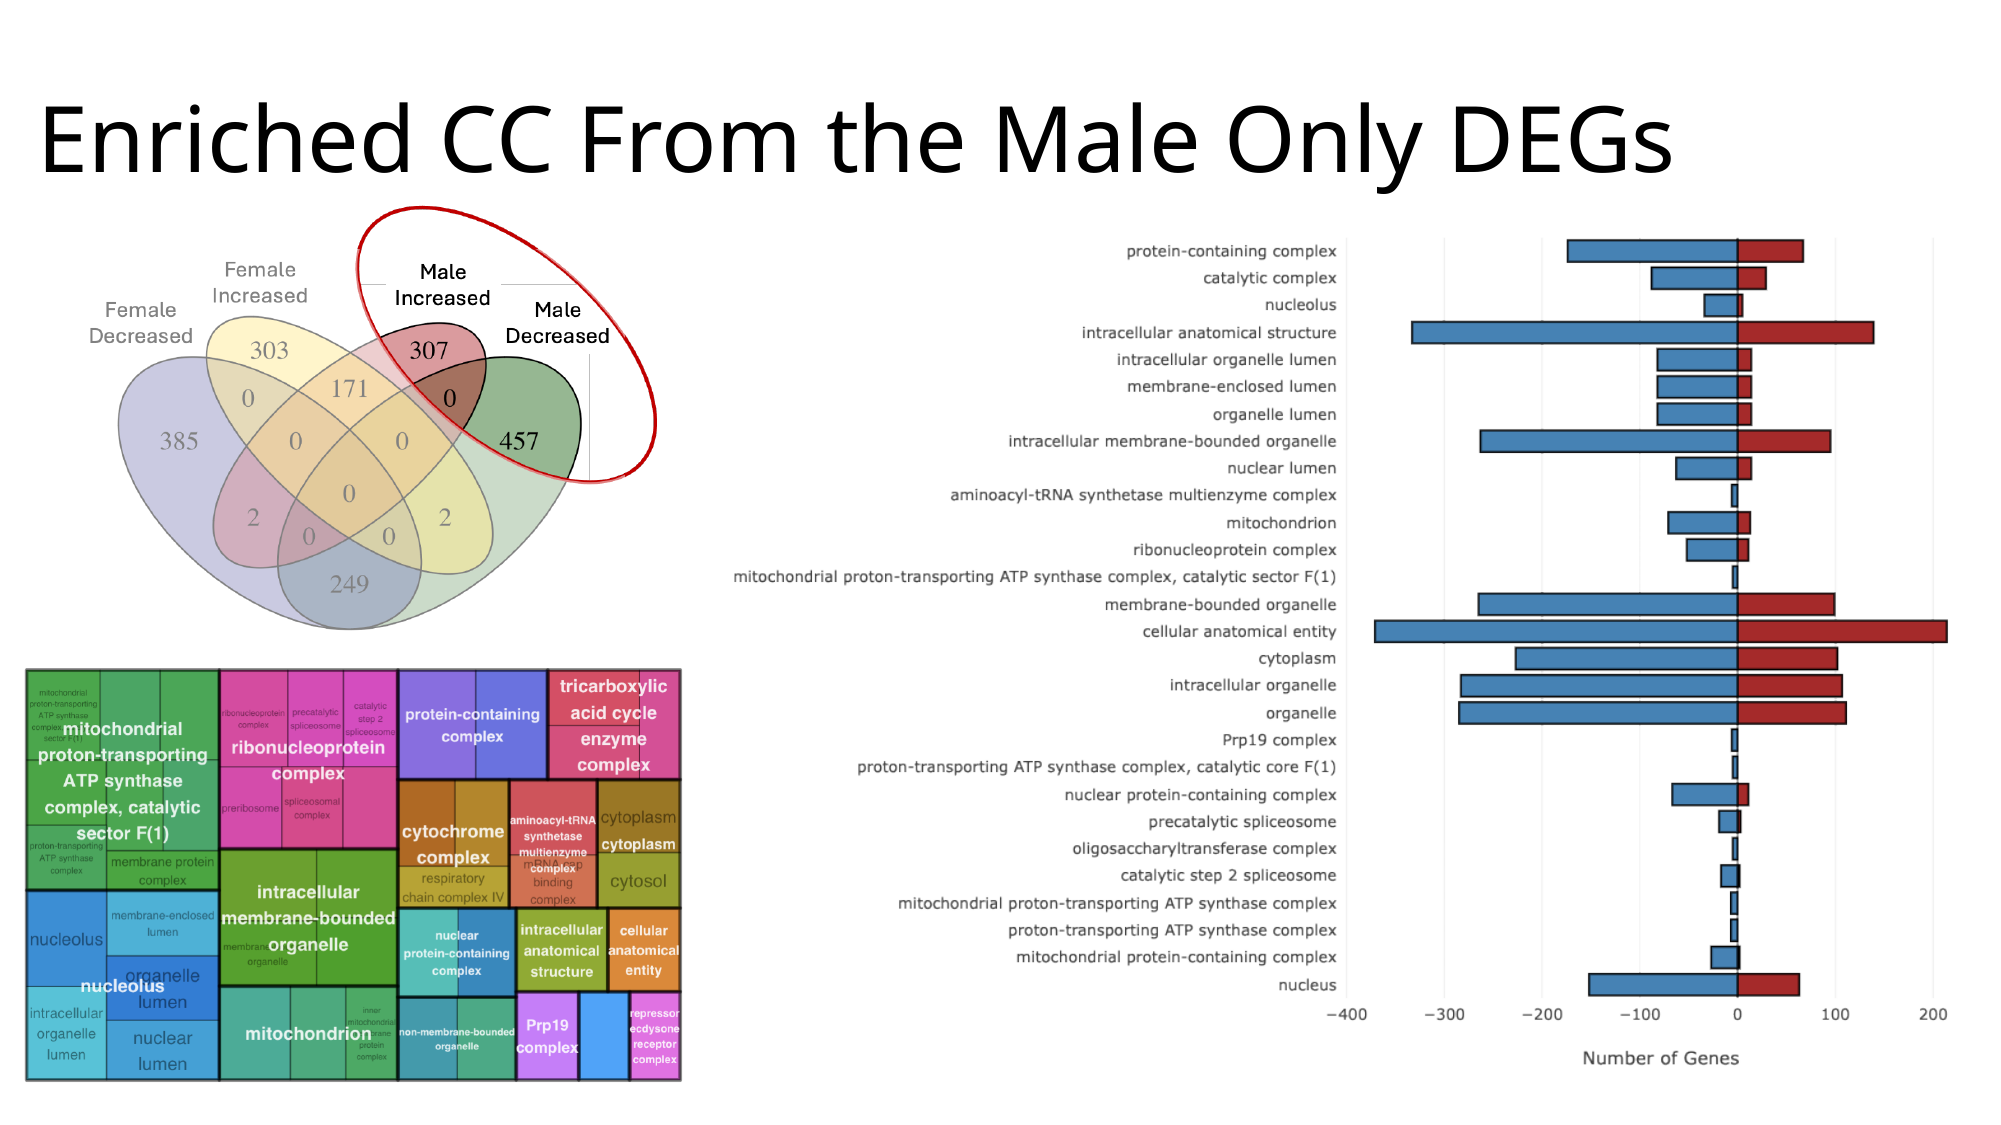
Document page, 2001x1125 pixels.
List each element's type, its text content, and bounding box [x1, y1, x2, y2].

picture [699, 212, 1971, 1084]
picture [74, 204, 659, 644]
picture [22, 665, 687, 1088]
title Enriched CC From the Male Only DEGs [22, 33, 1970, 252]
